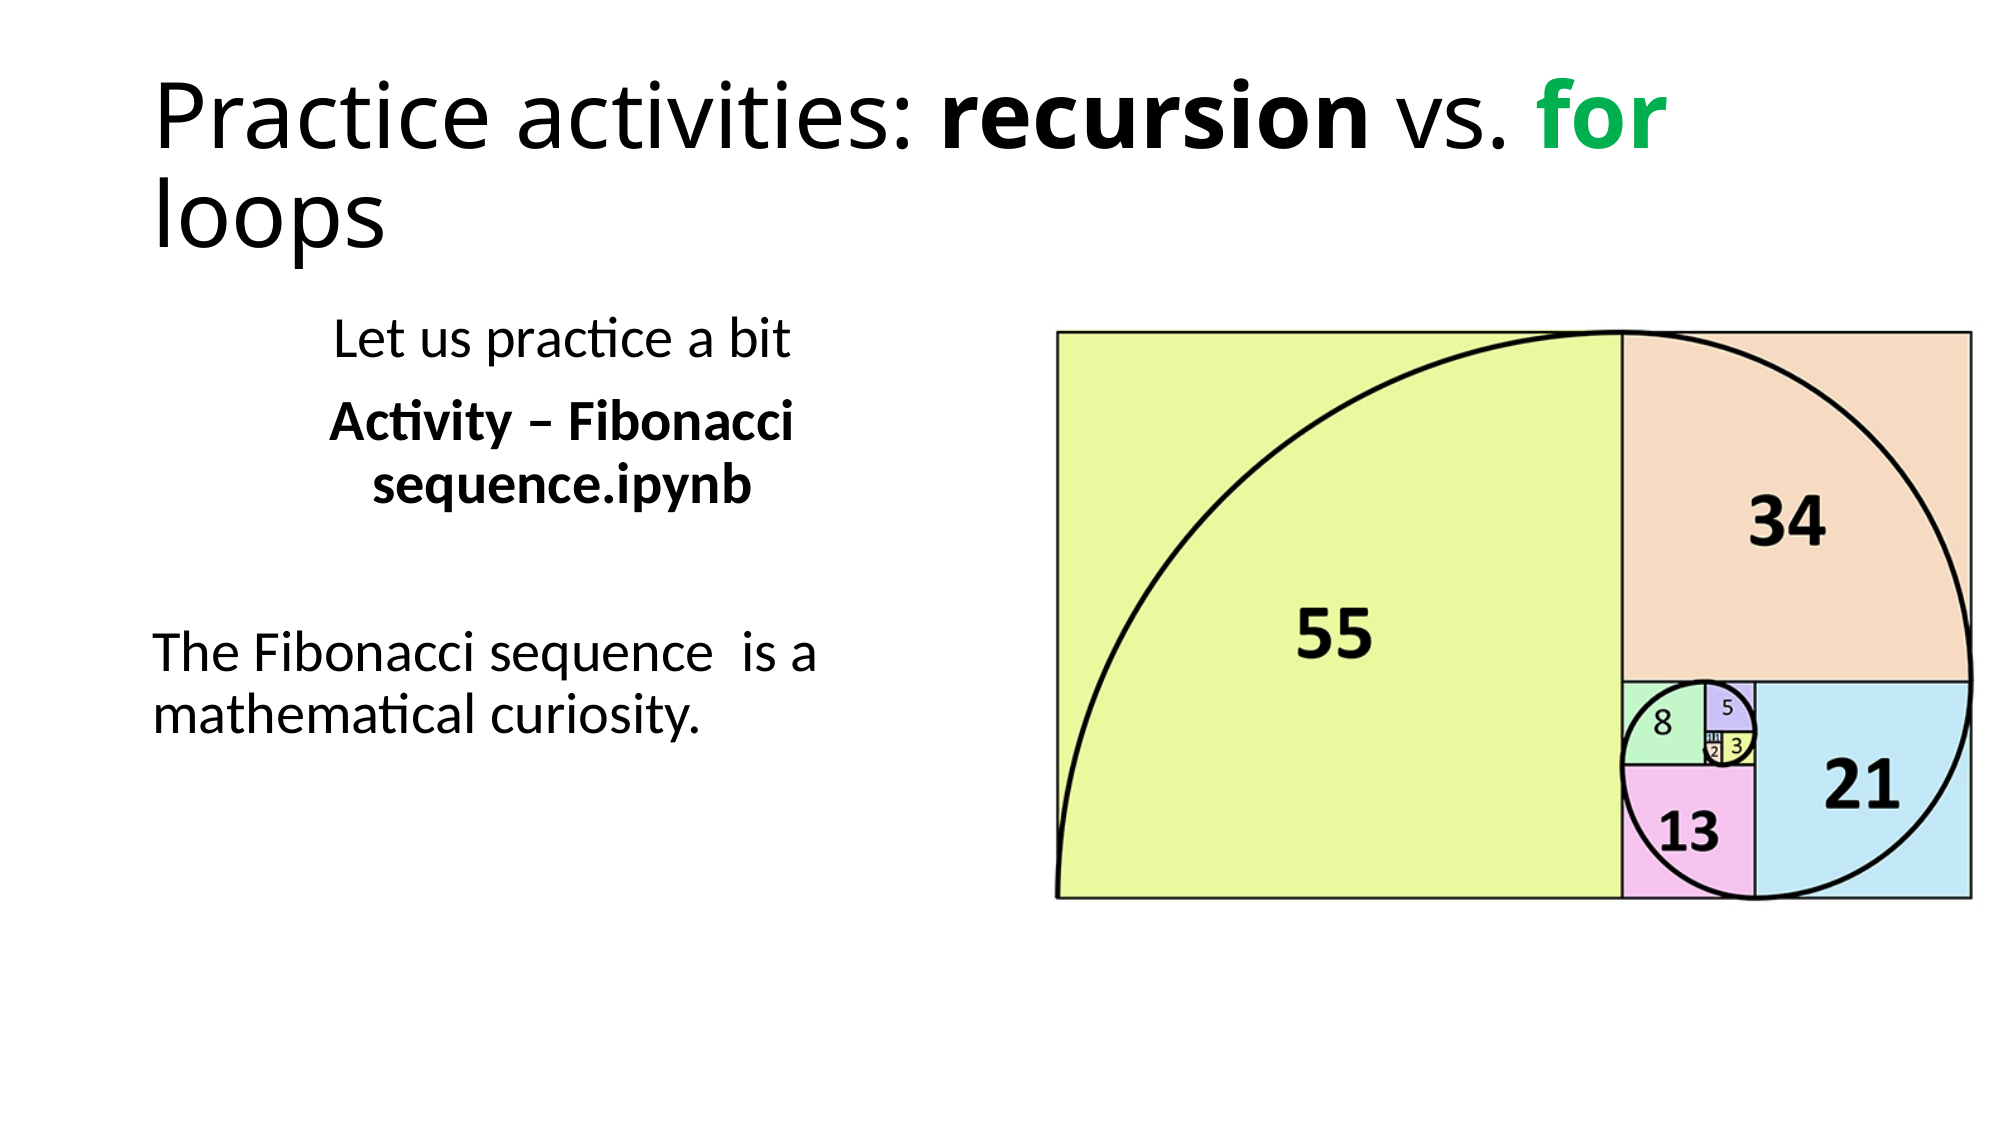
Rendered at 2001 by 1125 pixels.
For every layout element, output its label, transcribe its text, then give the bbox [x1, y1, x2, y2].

title Practice activities: recursion vs. for loops [137, 59, 1863, 278]
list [1041, 302, 1988, 934]
